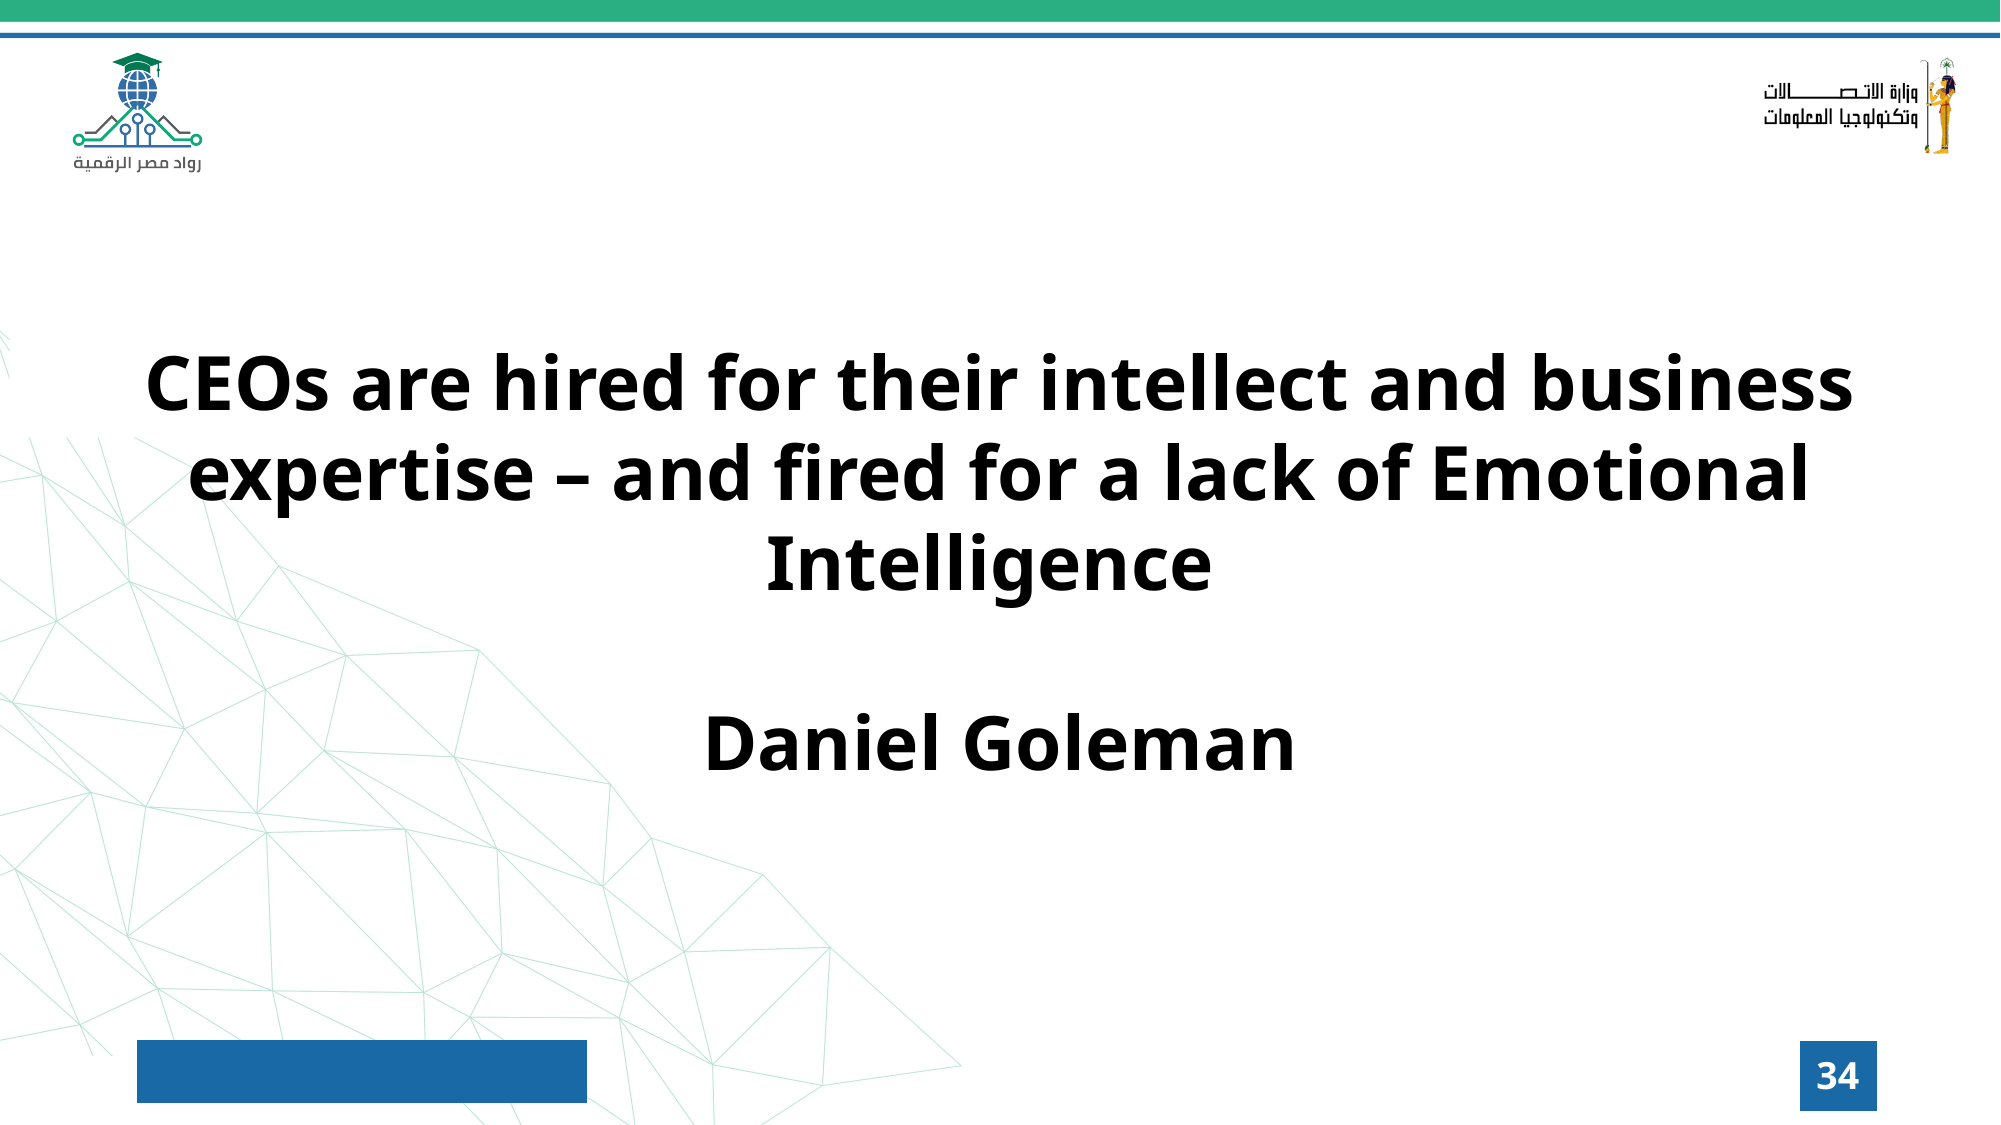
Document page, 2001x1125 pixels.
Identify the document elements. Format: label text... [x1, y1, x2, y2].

text_box CEOs are hired for their intellect and business expertise – and fired for a lack of Emotional Intelligence Daniel Goleman [126, 327, 1874, 793]
picture [0, 0, 2000, 1125]
text_box 34 [1797, 1044, 1879, 1105]
